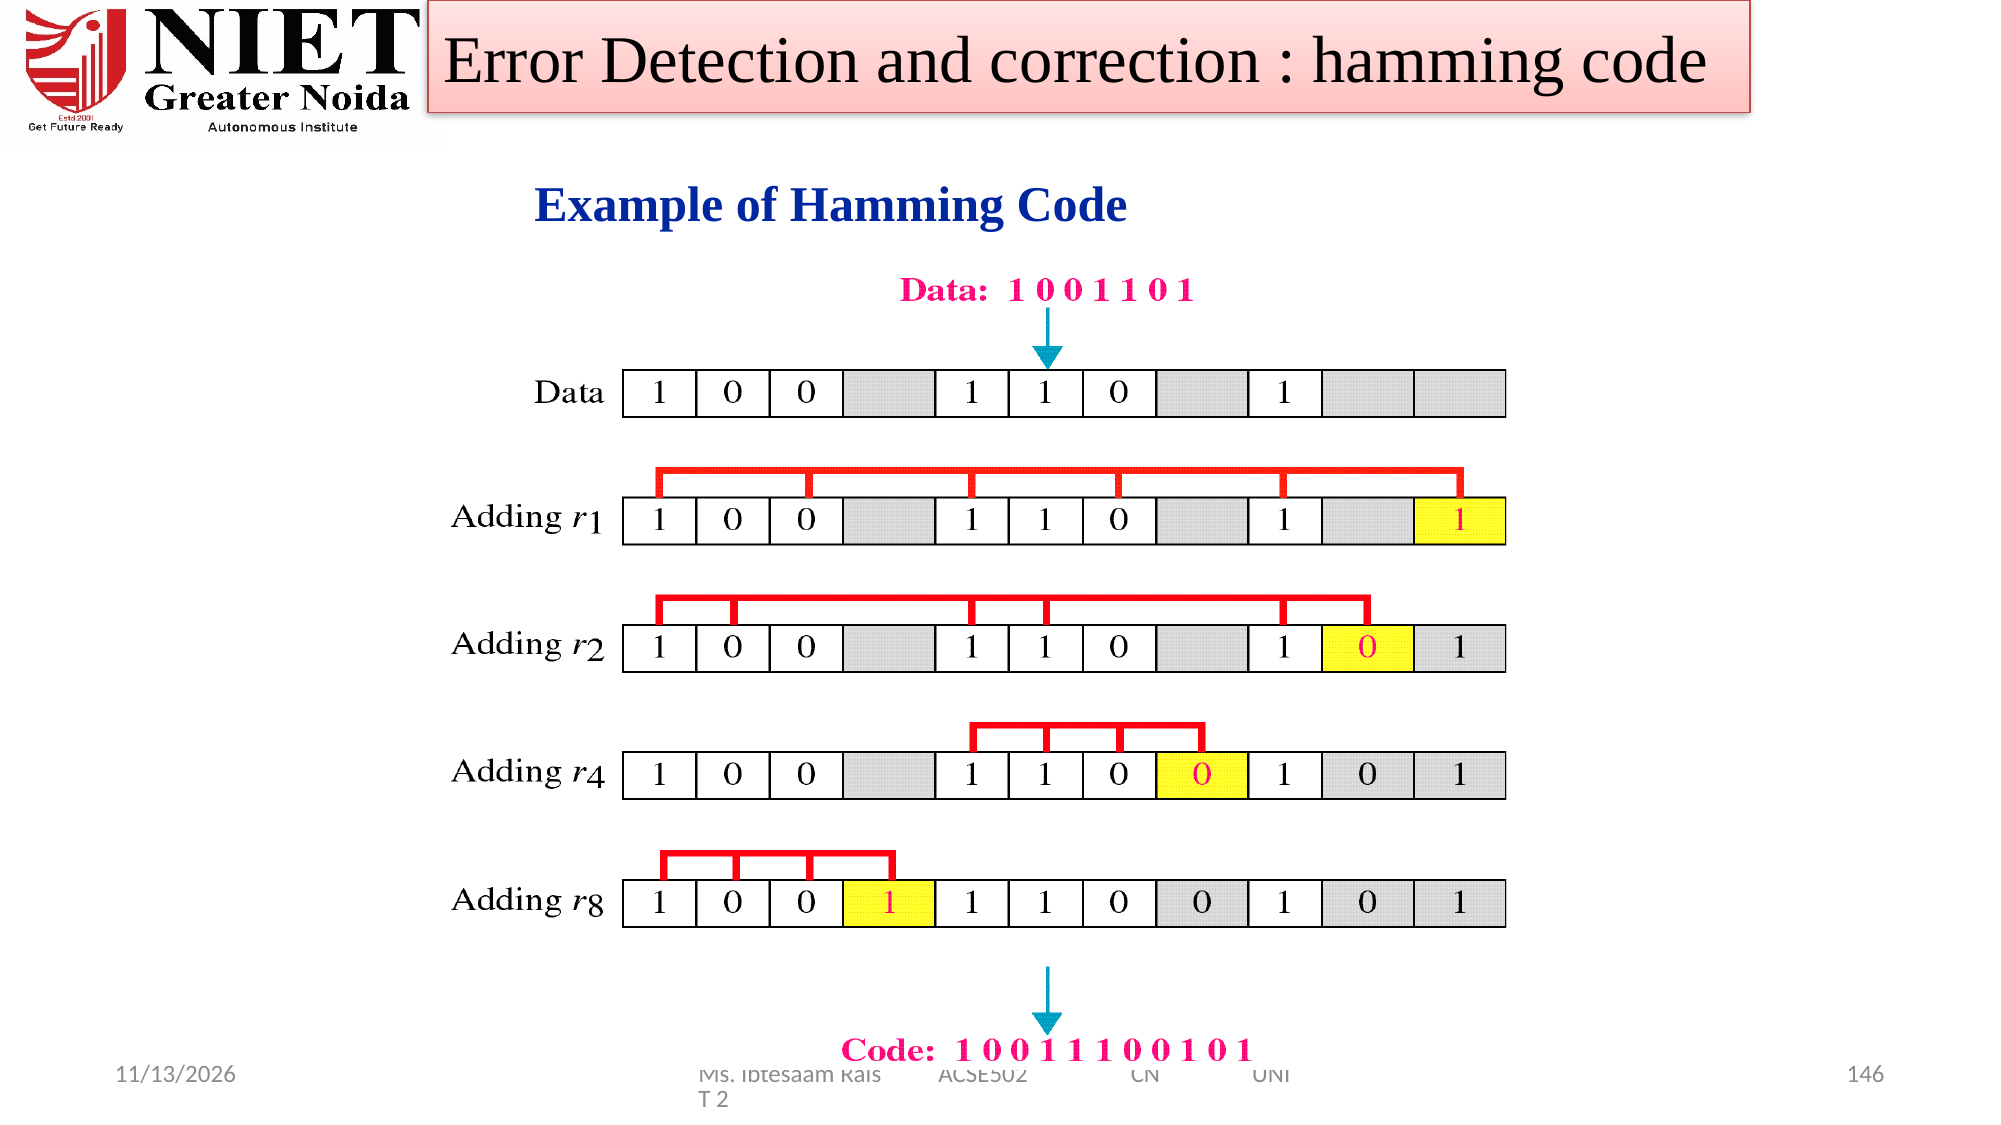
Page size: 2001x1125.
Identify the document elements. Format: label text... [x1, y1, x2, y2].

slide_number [99, 1042, 567, 1103]
footer Ms. Ibtesaam Rais ACSE502 CN UNIT 2 [683, 1078, 1317, 1103]
picture [0, 0, 445, 149]
slide_number 146 [1433, 1042, 1900, 1103]
text_box Example of Hamming Code [519, 163, 1434, 239]
picture [448, 269, 1507, 1070]
text_box Error Detection and correction : hamming code [427, 0, 1751, 113]
